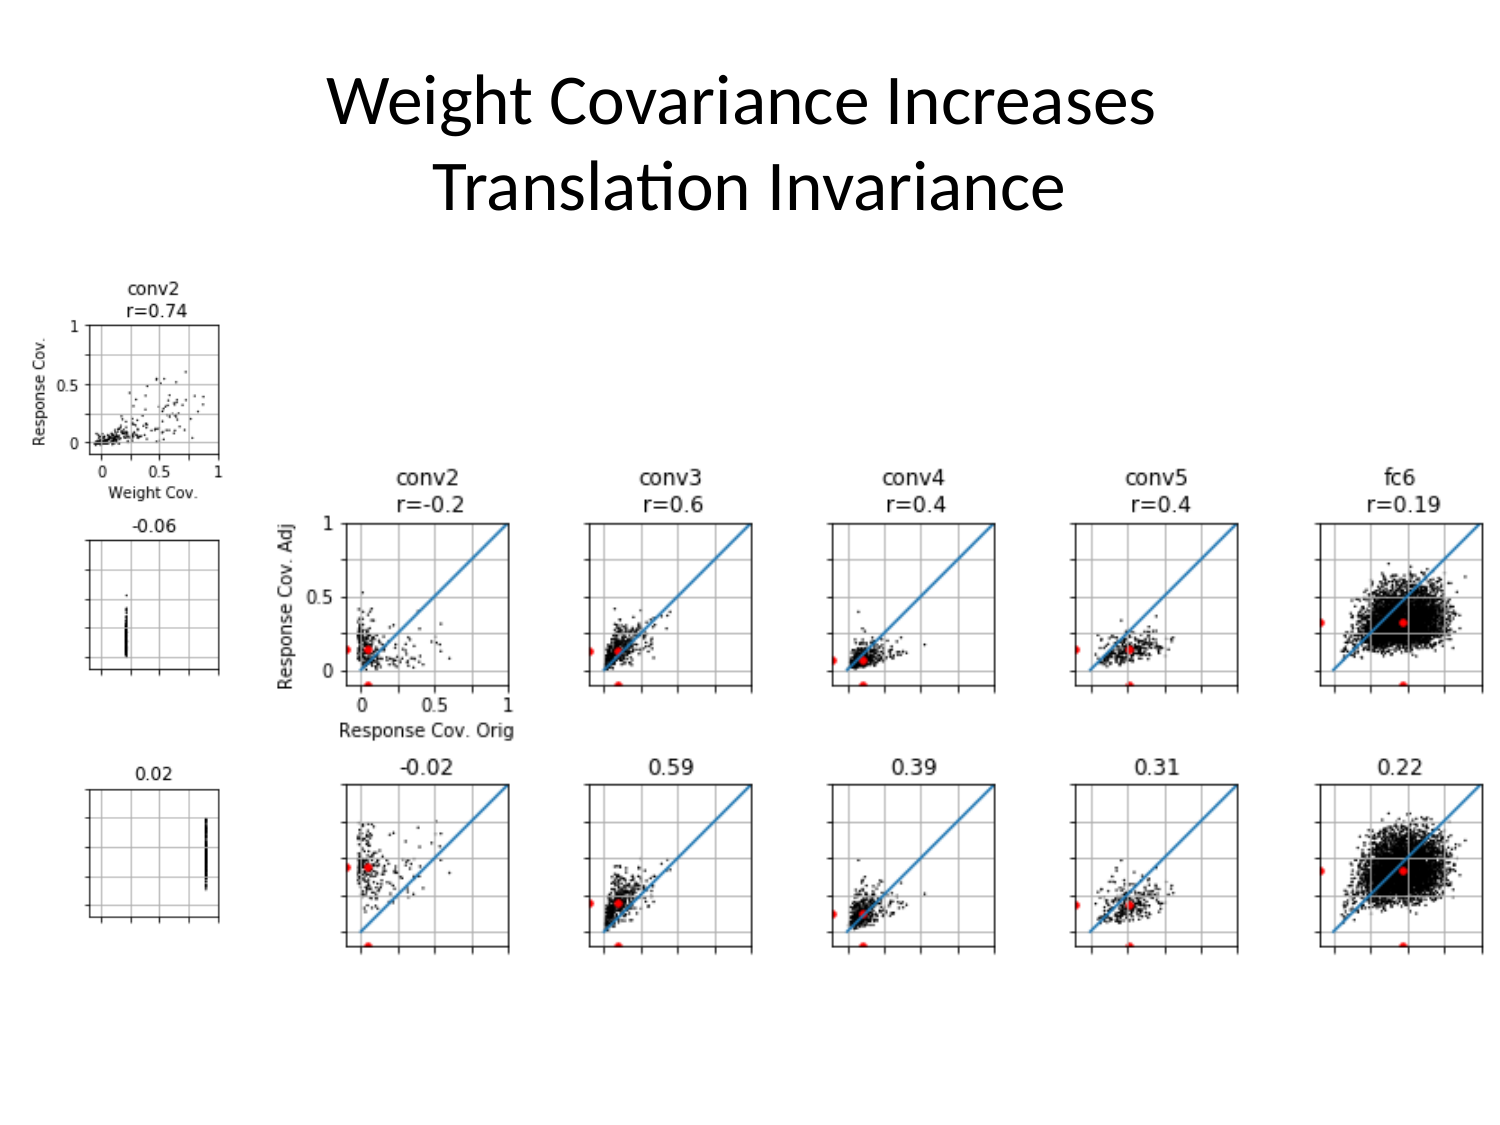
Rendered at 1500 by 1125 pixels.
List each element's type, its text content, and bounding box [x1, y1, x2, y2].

title Weight Covariance Increases Translation Invariance [75, 45, 1425, 233]
picture [267, 454, 1500, 967]
picture [24, 746, 257, 932]
picture [24, 275, 257, 701]
